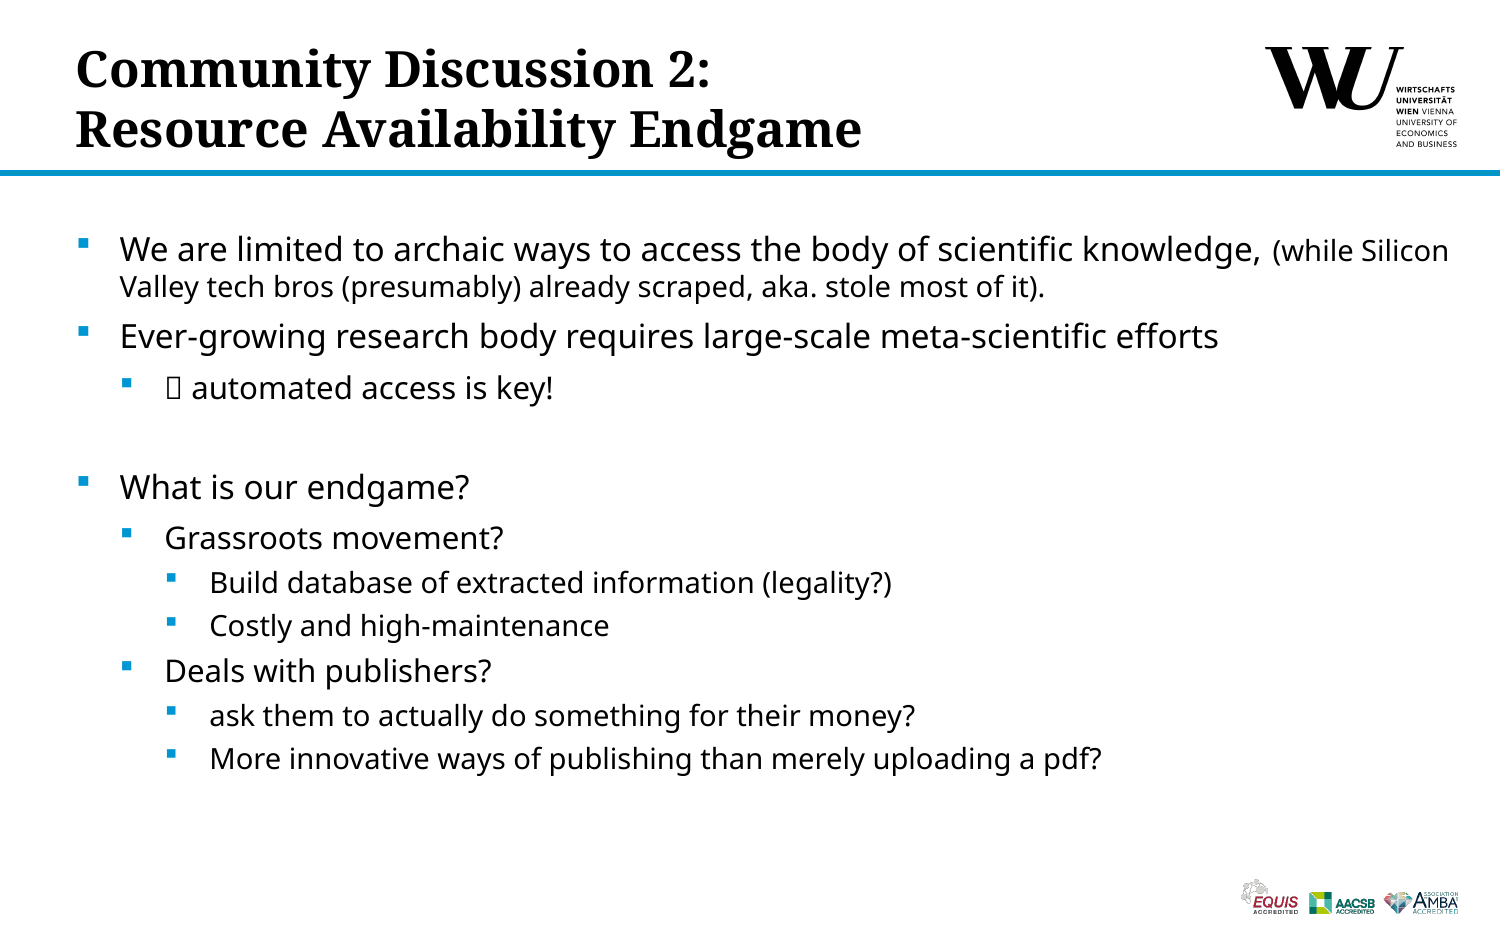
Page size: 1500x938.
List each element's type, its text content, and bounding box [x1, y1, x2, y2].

title Community Discussion 2: Resource Availability Endgame [75, 22, 1198, 172]
picture [1265, 47, 1457, 149]
list We are limited to archaic ways to access the body of scientific knowledge, (while Silicon Valley tech bros (presumably) already scraped, aka. stole most of it). Ever-growing research body requires large-scale meta-scientific efforts  automated access is key! What is our endgame? Grassroots movement? Build database of extracted information (legality?) Costly and high-maintenance Deals with publishers? ask them to actually do something for their money? More innovative ways of publishing than merely uploading a pdf? [75, 220, 1465, 847]
picture [1241, 879, 1458, 914]
